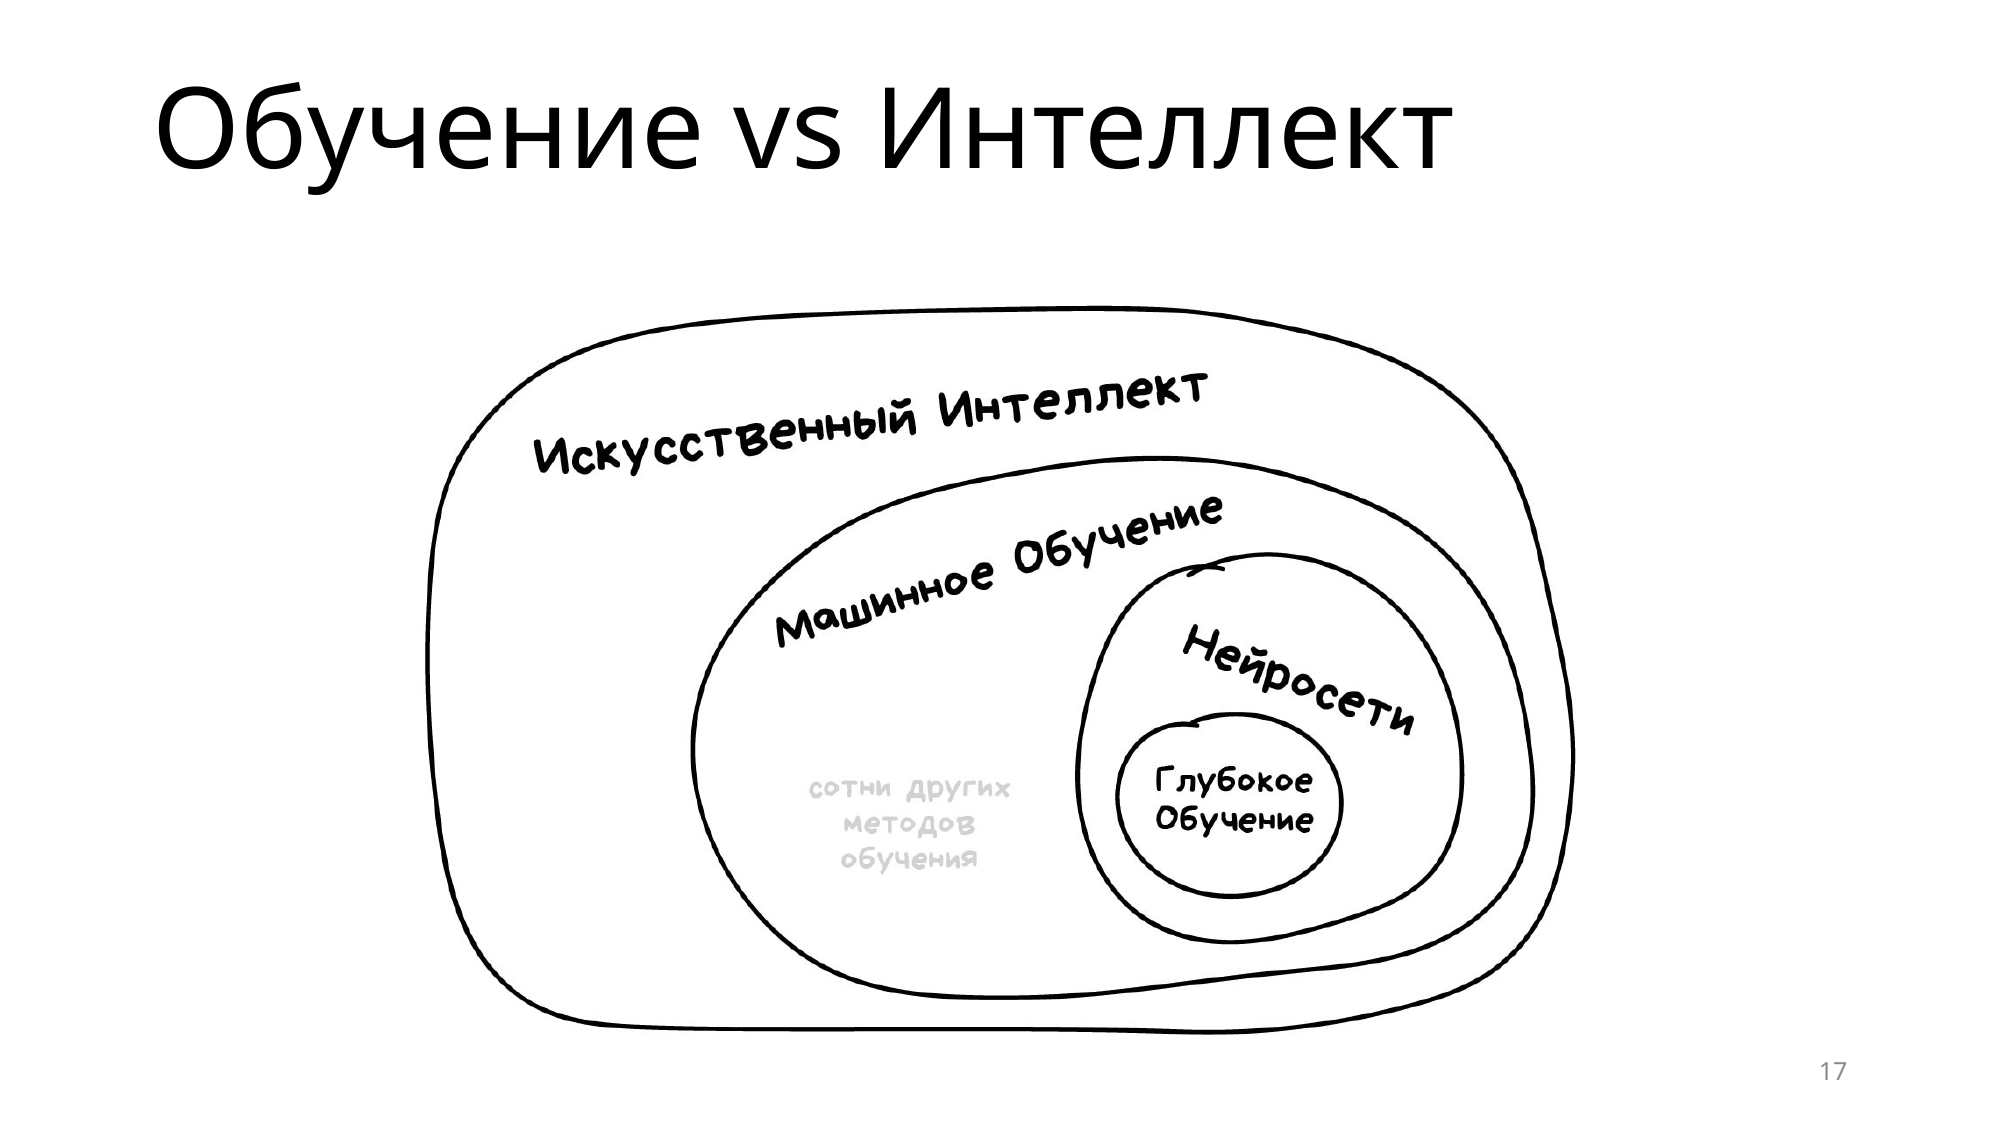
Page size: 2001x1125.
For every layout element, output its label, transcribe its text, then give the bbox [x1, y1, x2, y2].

slide_number 17 [1412, 1042, 1863, 1103]
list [306, 305, 1694, 1035]
title Обучение vs Интеллект [137, 47, 1863, 201]
